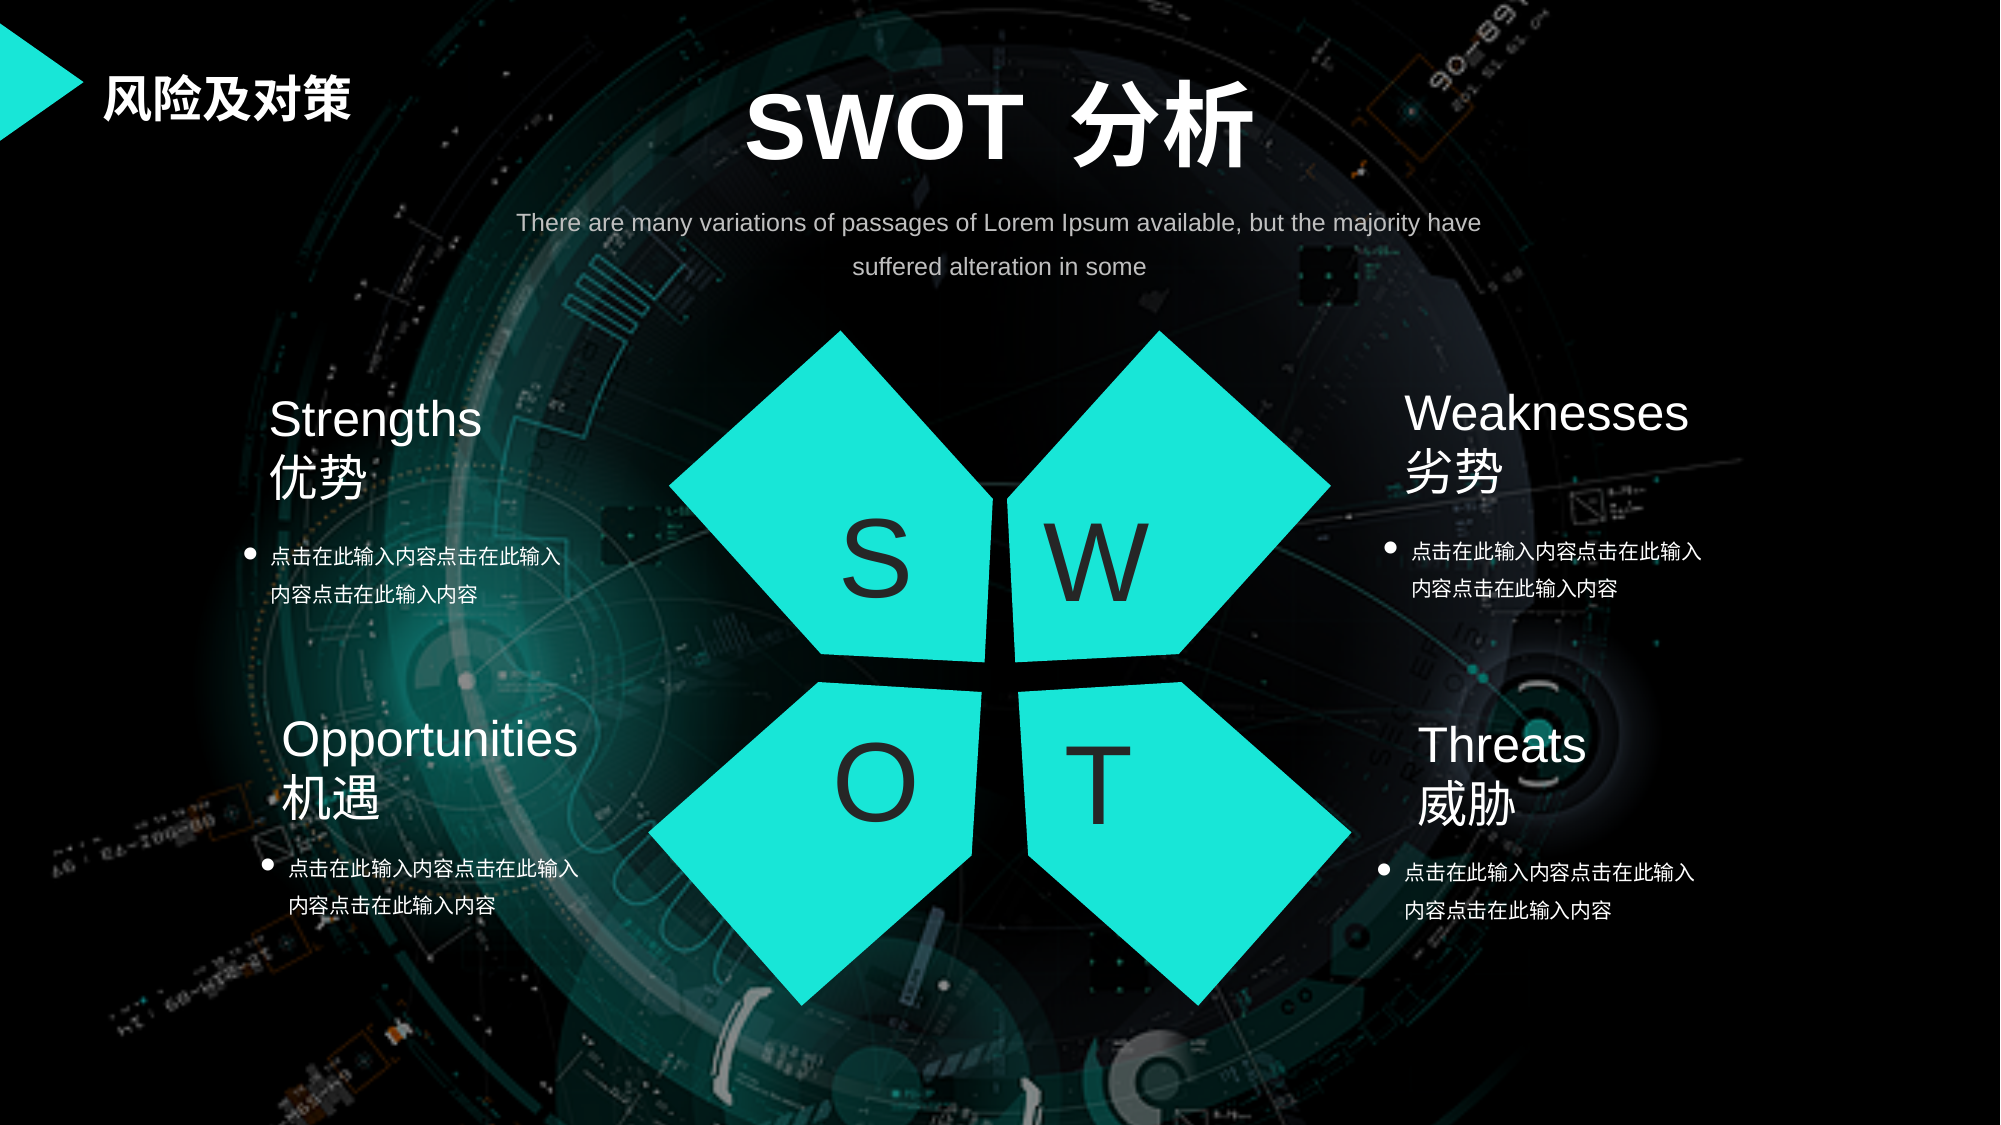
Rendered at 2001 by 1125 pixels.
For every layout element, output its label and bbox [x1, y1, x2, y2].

text_box [1371, 372, 1737, 611]
text_box [248, 698, 611, 928]
text_box [0, 23, 372, 141]
text_box [1364, 705, 1721, 933]
picture [0, 0, 2000, 1125]
text_box [230, 379, 587, 617]
